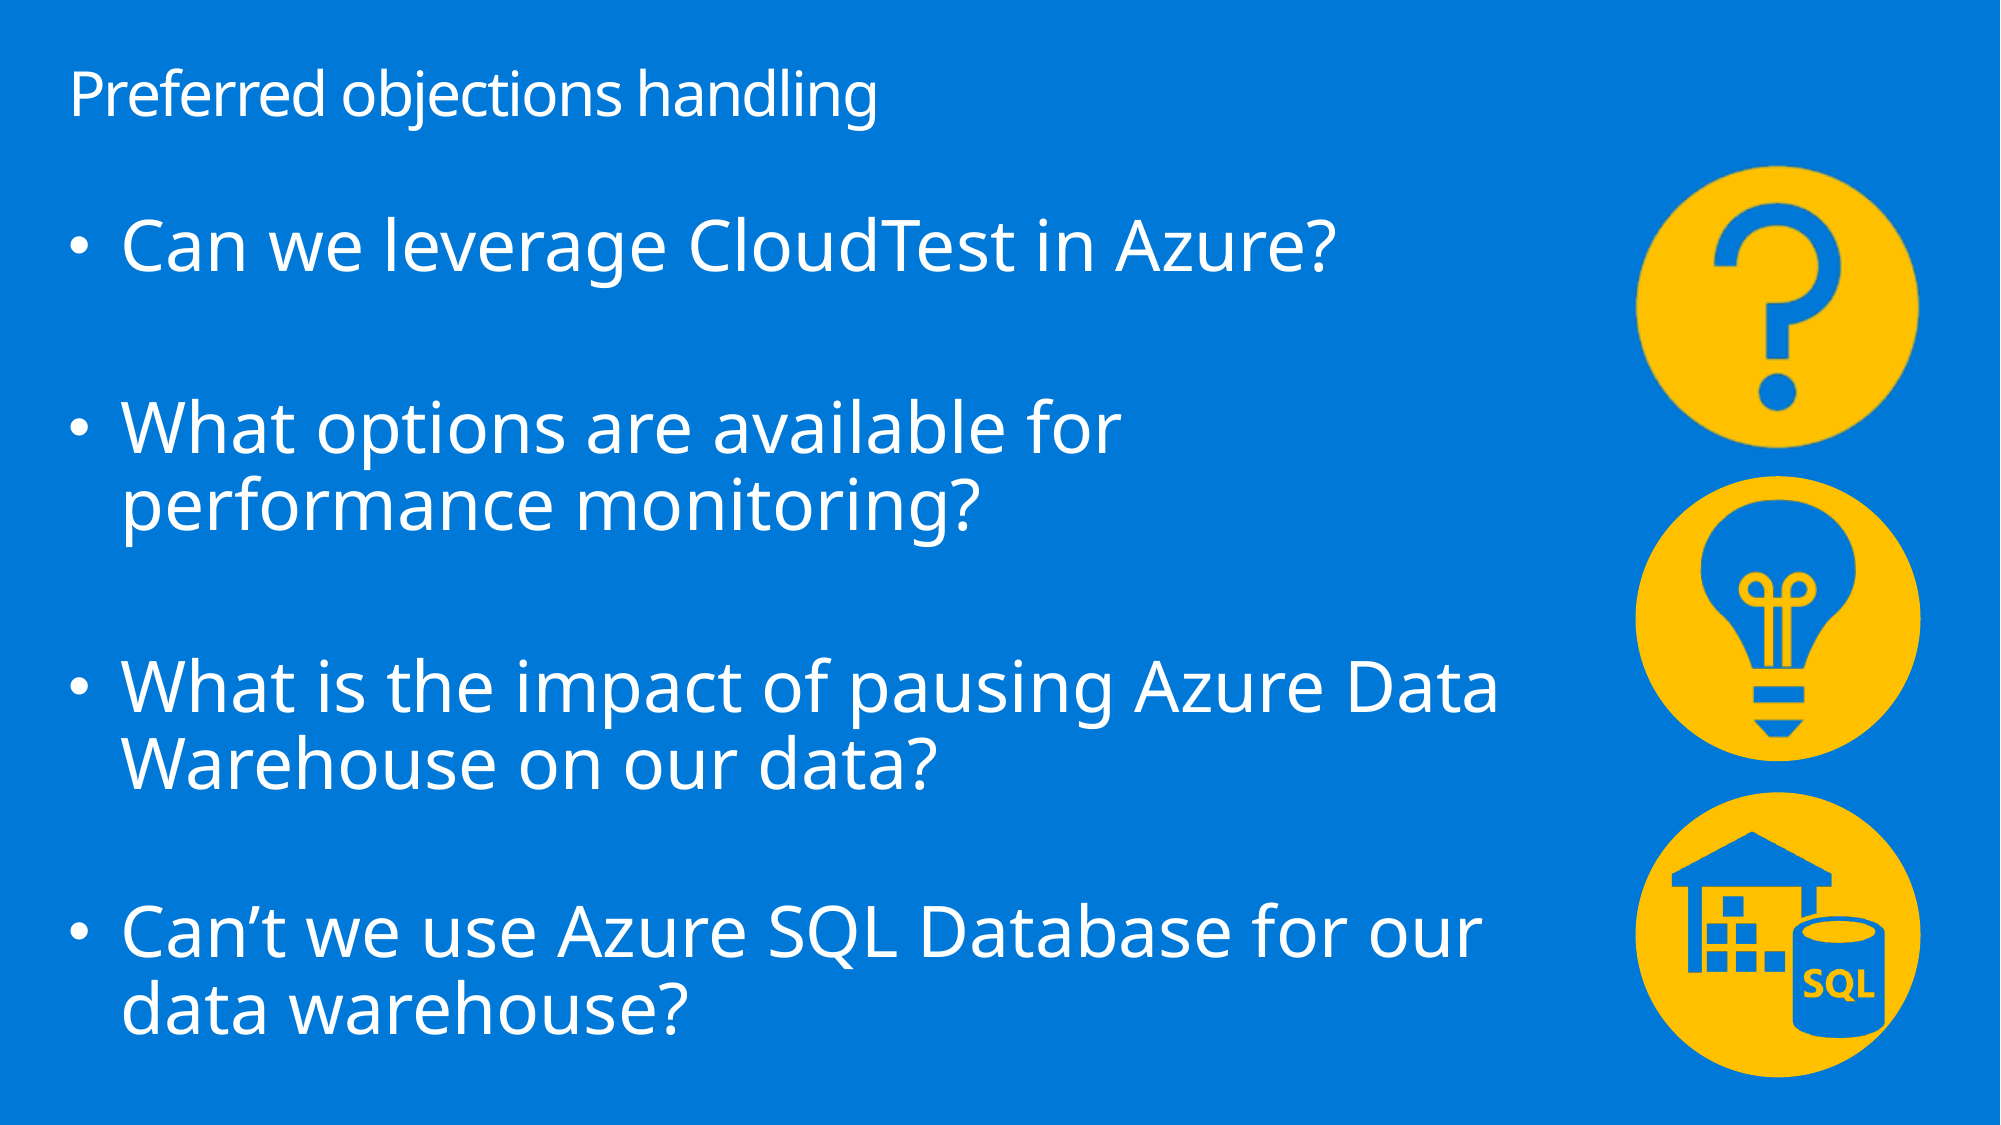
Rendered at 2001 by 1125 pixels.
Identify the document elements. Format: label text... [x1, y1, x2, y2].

list Can we leverage CloudTest in Azure? What options are available for performance monitoring? What is the impact of pausing Azure Data Warehouse on our data? Can’t we use Azure SQL Database for our data warehouse? [44, 195, 1430, 1073]
title Preferred objections handling [44, 47, 1957, 195]
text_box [1430, 129, 2000, 1078]
